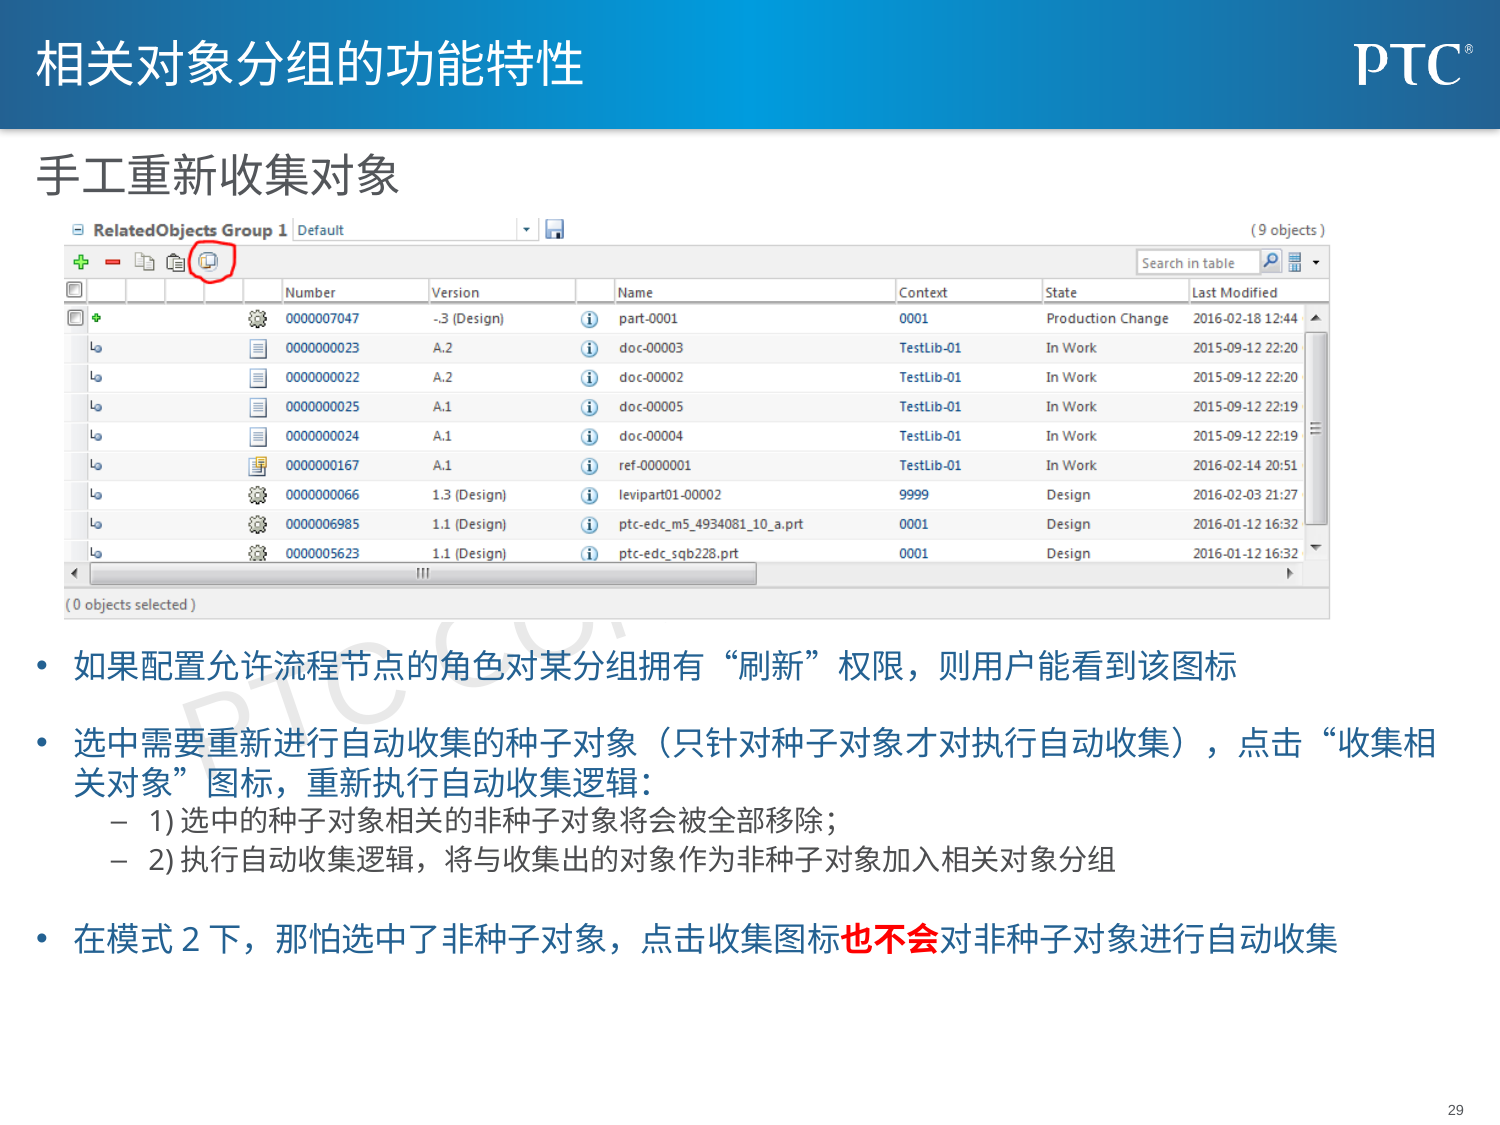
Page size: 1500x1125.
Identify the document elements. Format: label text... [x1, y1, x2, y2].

subtitle 手工重新收集对象 [35, 146, 1462, 203]
title 相关对象分组的功能特性 [35, 24, 1285, 100]
picture [1354, 44, 1473, 85]
list 如果配置允许流程节点的角色对某分组拥有“刷新”权限，则用户能看到该图标 选中需要重新进行自动收集的种子对象（只针对种子对象才对执行自动收集），点击“收集相关对象”图标，重新执行自动收集逻辑： 1)选中的种子对象相关的非种子对象将会被全部移除； 2)执行自动收集逻辑，将与收集出的对象作为非种子对象加入相关对象分组 在模式2下，那怕选中了非种子对象，点击收集图标也不会对非种子对象进行自动收集 [36, 645, 1464, 1052]
picture [64, 218, 1340, 622]
